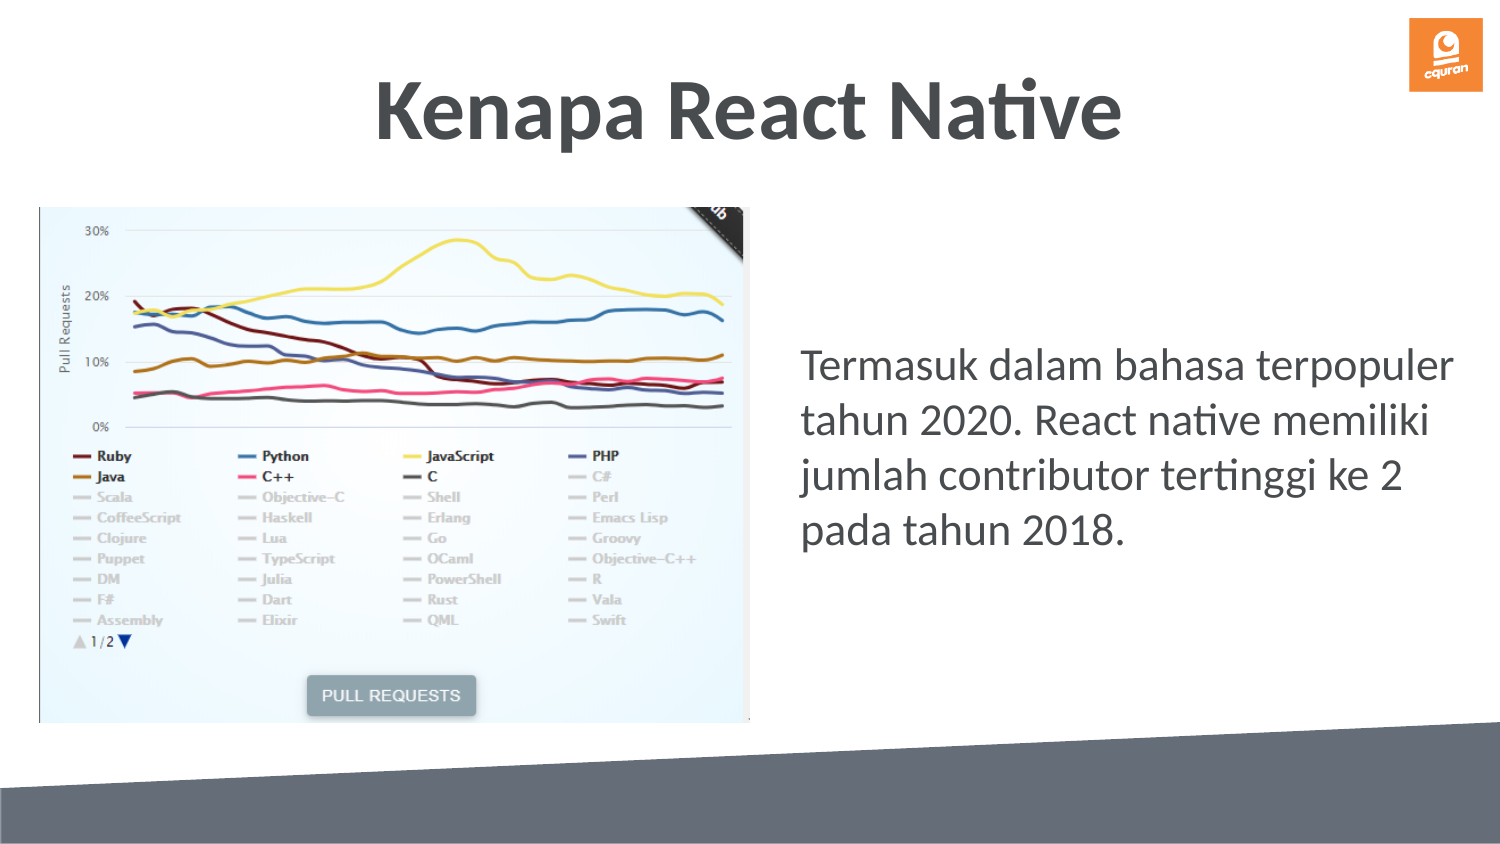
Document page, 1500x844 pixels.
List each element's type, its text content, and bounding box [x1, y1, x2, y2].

picture [0, 0, 1500, 788]
title Kenapa React Native [75, 33, 1425, 175]
list Termasuk dalam bahasa terpopuler tahun 2020. React native memiliki jumlah contributor tertinggi ke 2 pada tahun 2018. [785, 327, 1483, 711]
